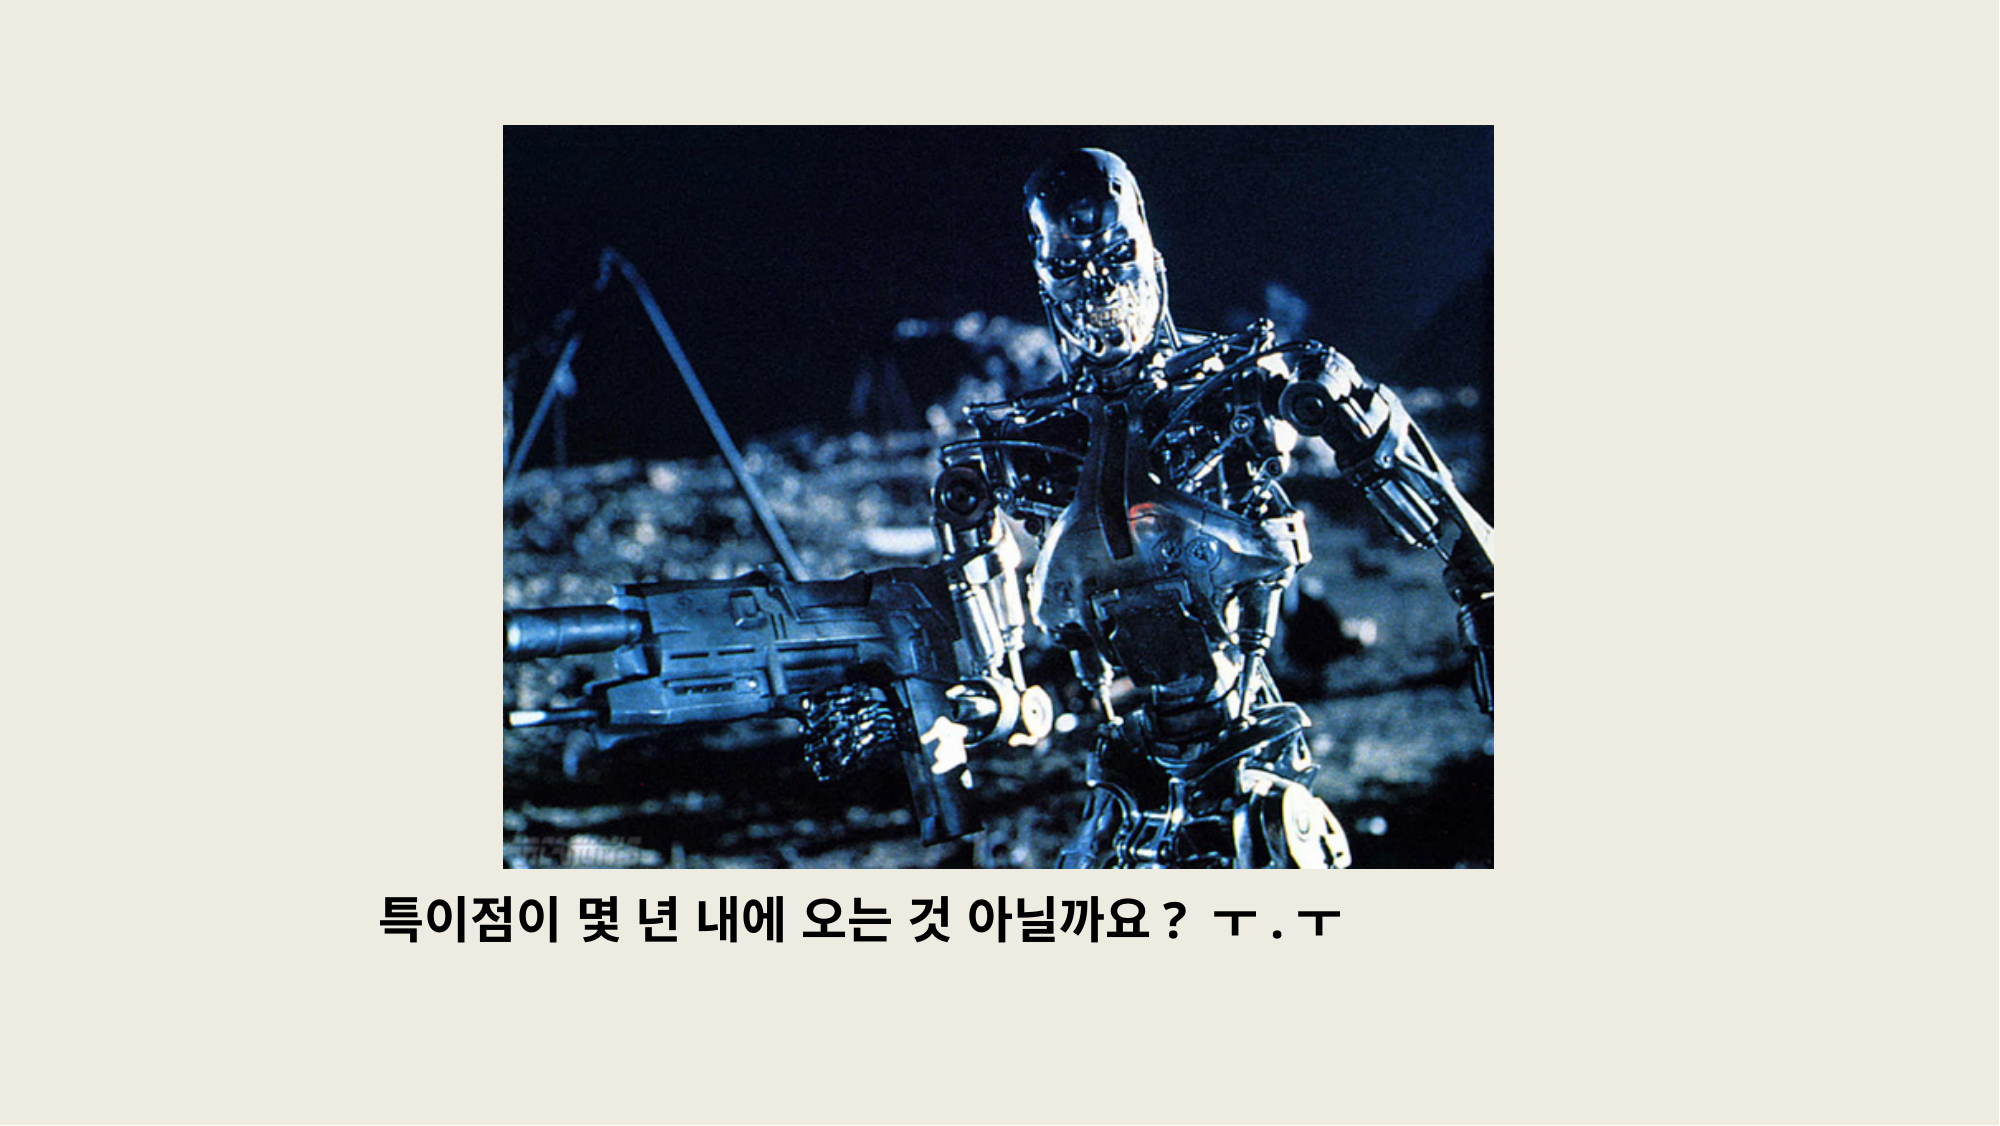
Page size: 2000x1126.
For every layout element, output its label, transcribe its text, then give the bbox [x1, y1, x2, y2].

picture [503, 125, 1495, 869]
text_box 특이점이 몇 년 내에 오는 것 아닐까요? ㅜ.ㅜ [363, 881, 1358, 957]
